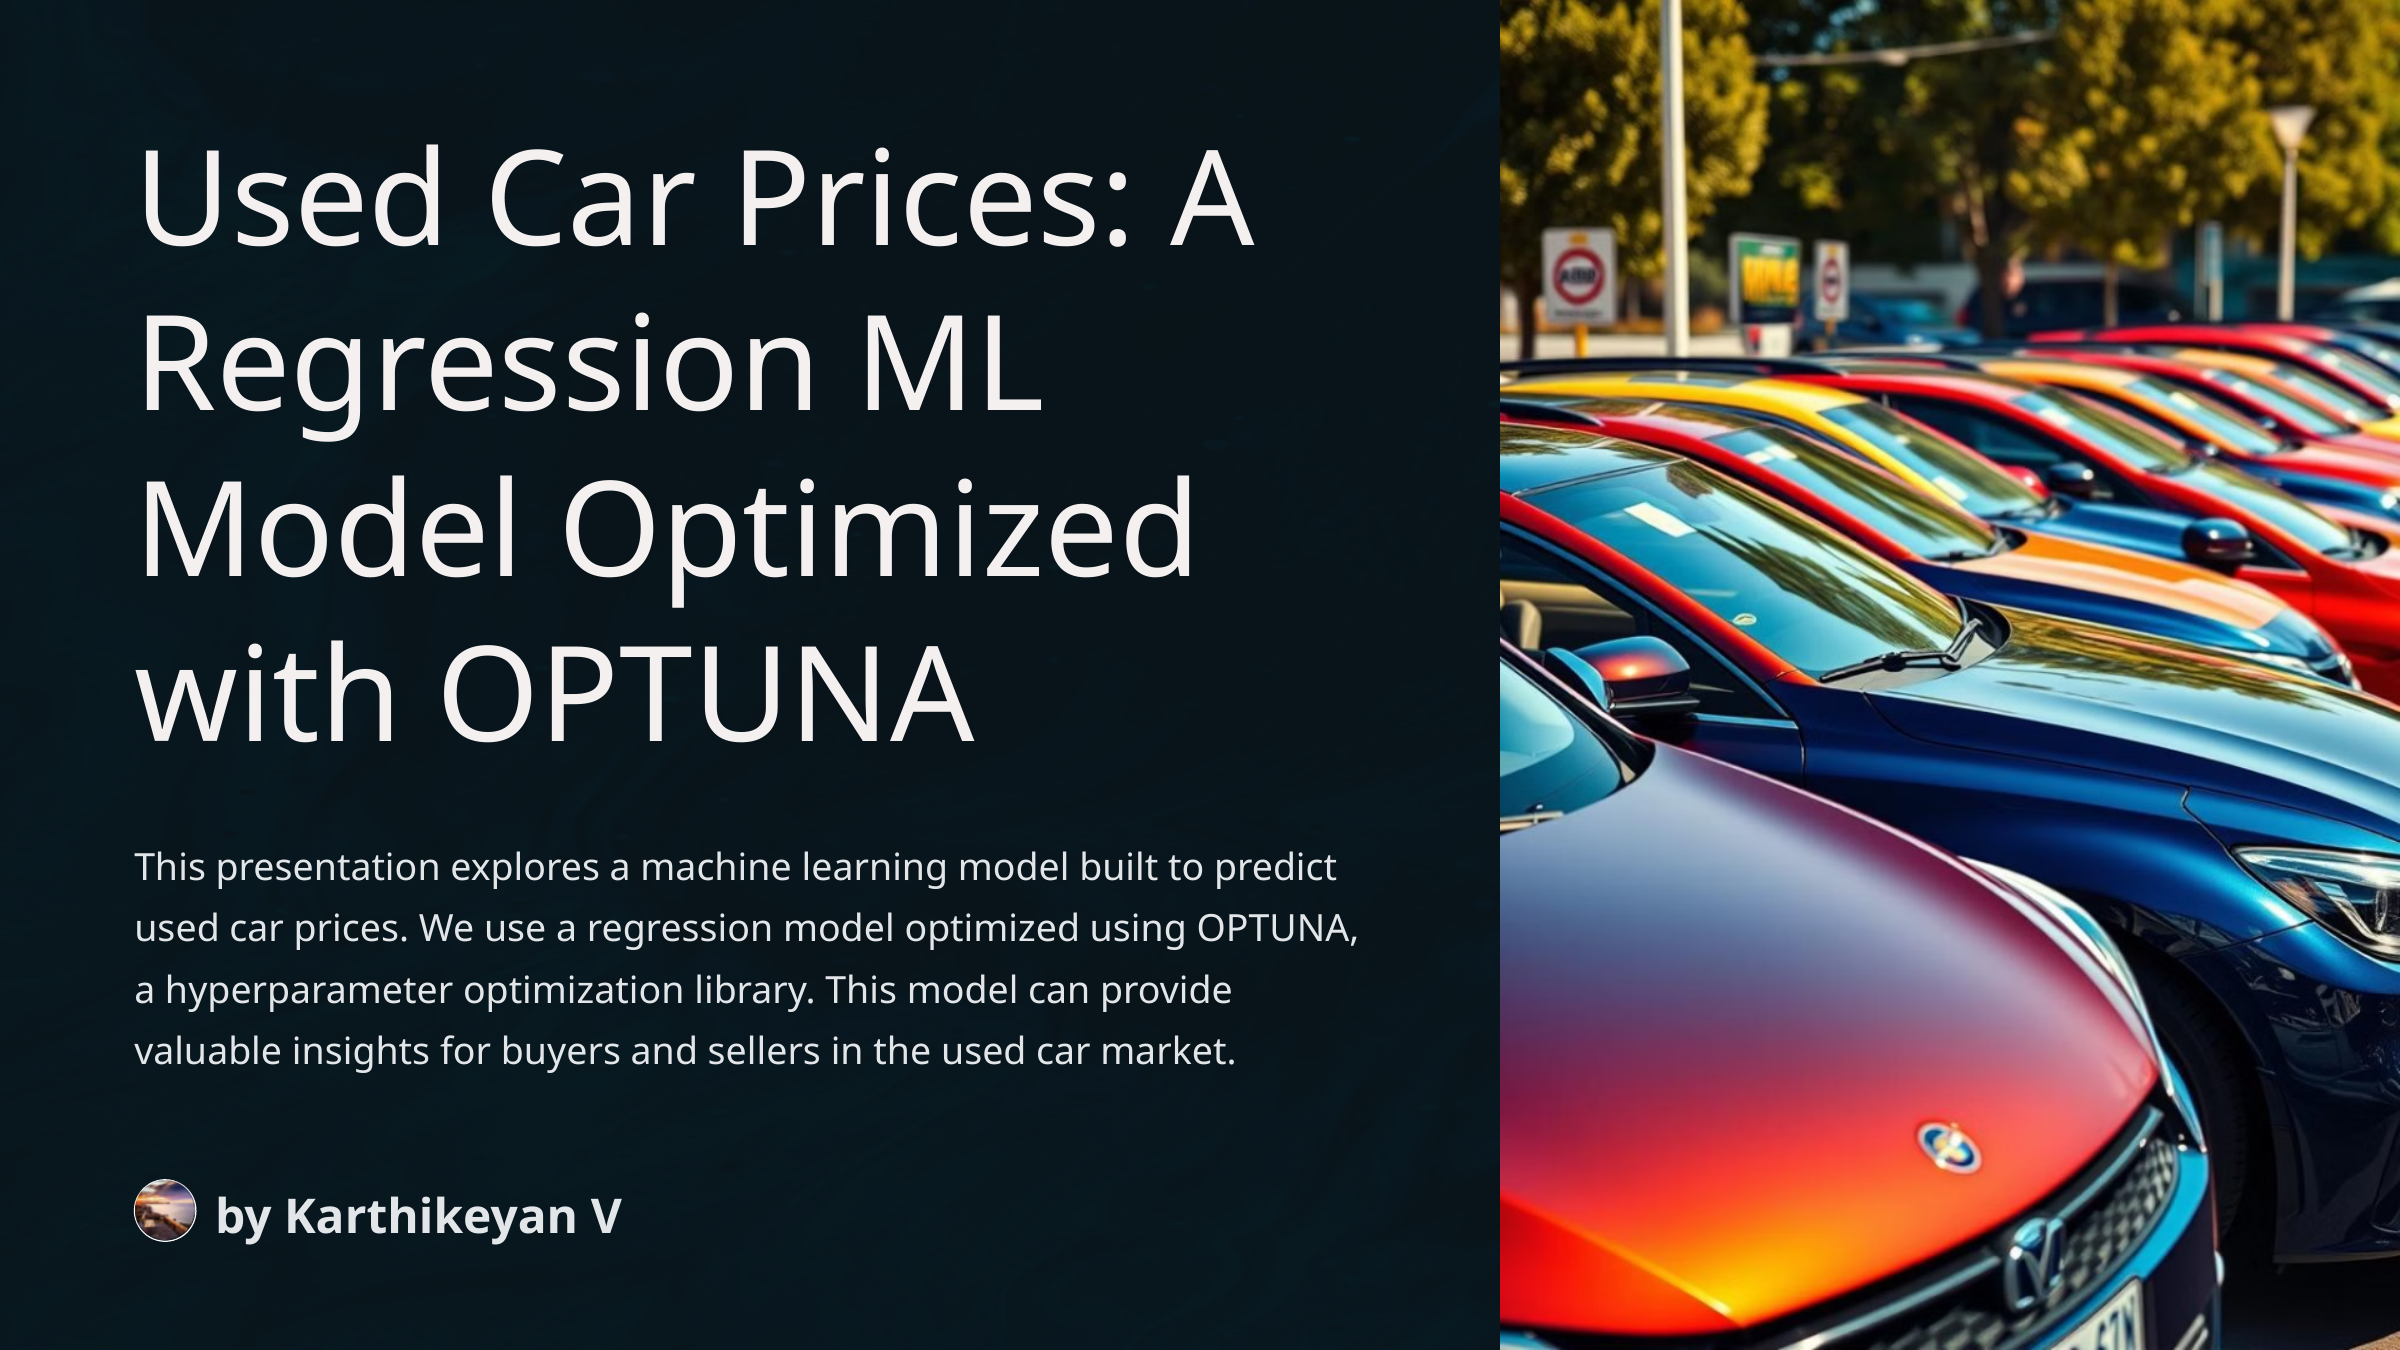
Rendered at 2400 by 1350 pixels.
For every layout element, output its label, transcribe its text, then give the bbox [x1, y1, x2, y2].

picture [135, 1180, 195, 1240]
text_box Used Car Prices: A Regression ML Model Optimized with OPTUNA [134, 105, 1366, 769]
text_box by Karthikeyan V [215, 1176, 626, 1244]
text_box This presentation explores a machine learning model built to predict used car prices. We use a regression model optimized using OPTUNA, a hyperparameter optimization library. This model can provide valuable insights for buyers and sellers in the used car market. [134, 826, 1366, 1134]
picture [1499, 0, 2400, 1350]
